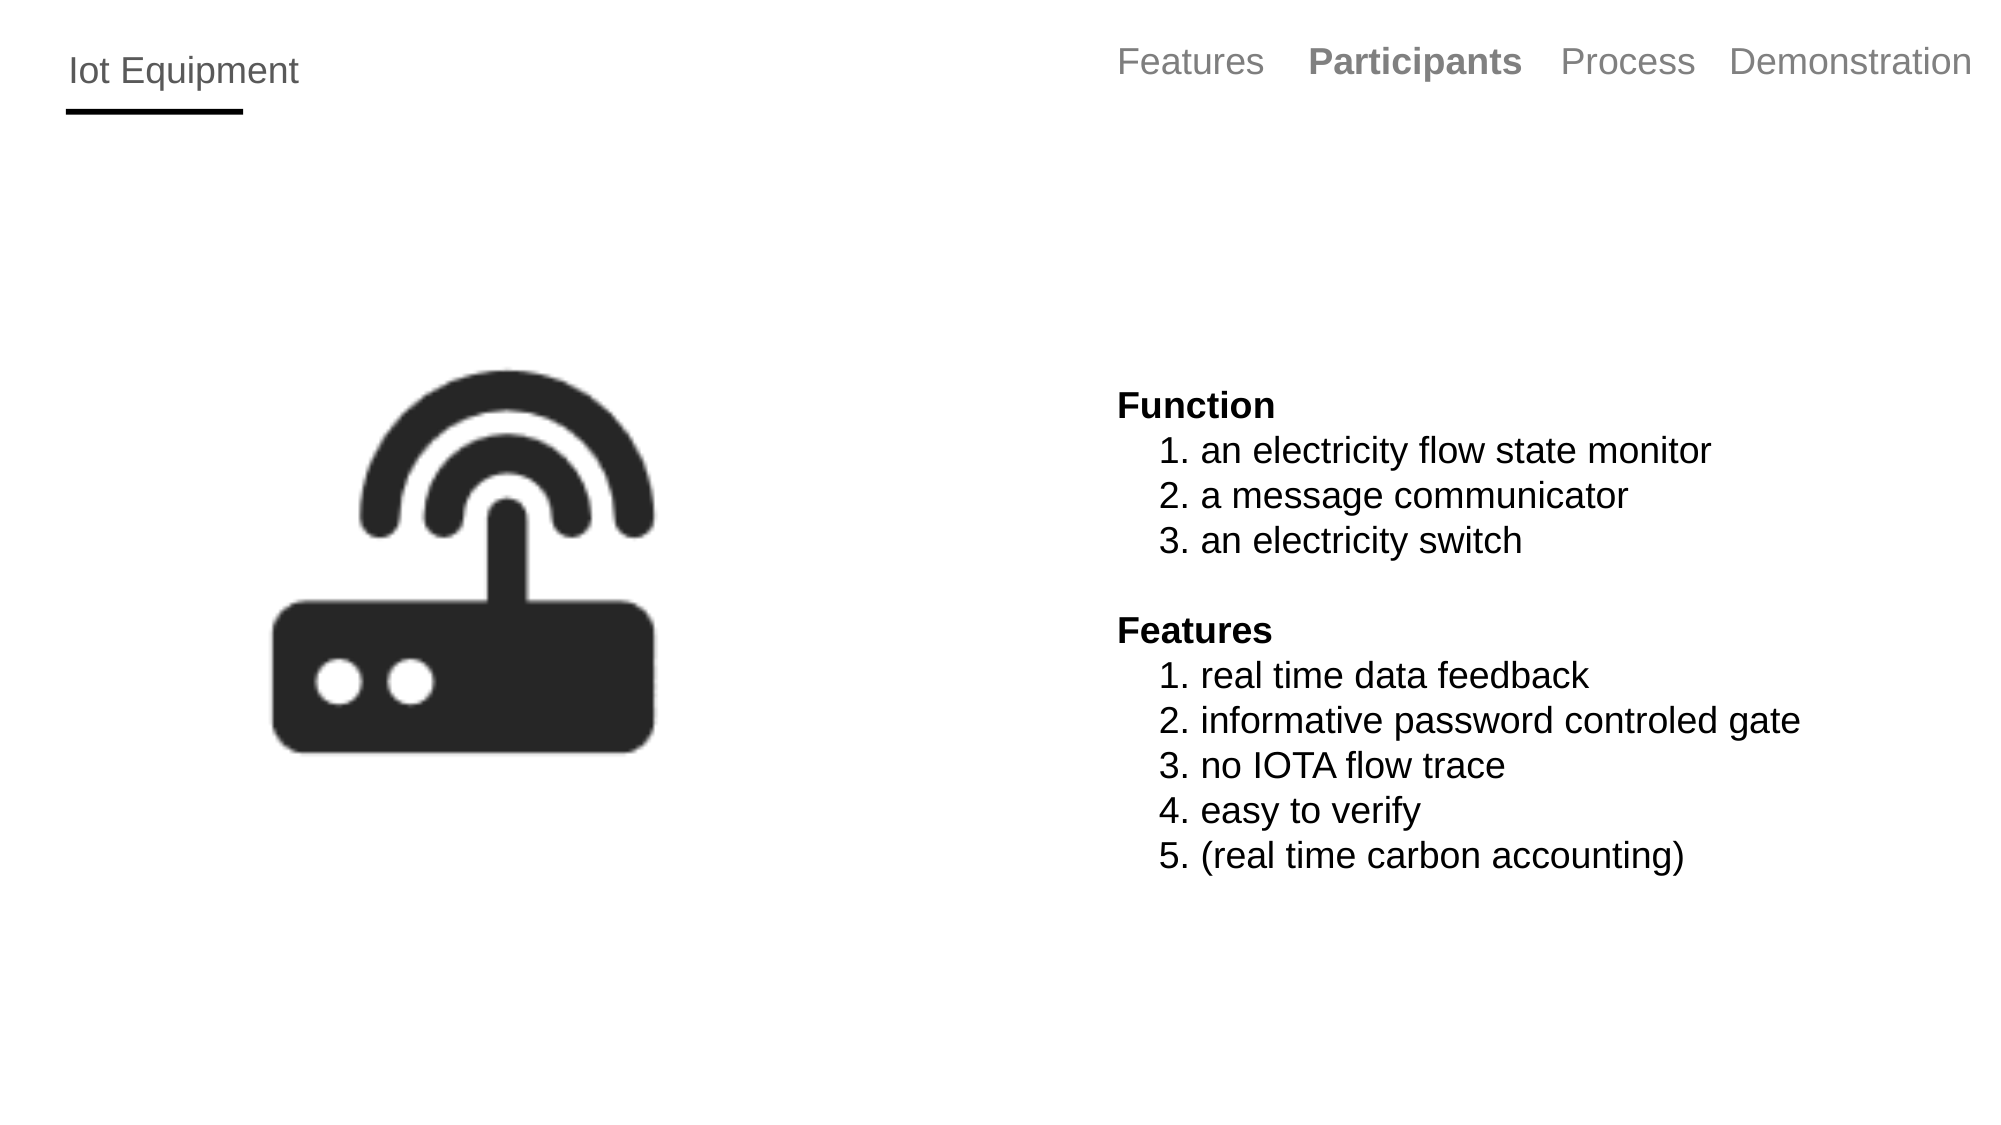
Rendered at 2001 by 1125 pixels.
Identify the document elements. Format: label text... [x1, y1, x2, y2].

picture [243, 341, 686, 785]
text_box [1102, 29, 1989, 91]
text_box Iot Equipment [53, 38, 315, 99]
text_box Function 1. an electricity flow state monitor 2. a message communicator 3. an electricity switch Features 1. real time data feedback 2. informative password controled gate 3. no IOTA flow trace 4. easy to verify 5. (real time carbon accounting) [1102, 373, 1947, 884]
text_box [65, 108, 244, 115]
